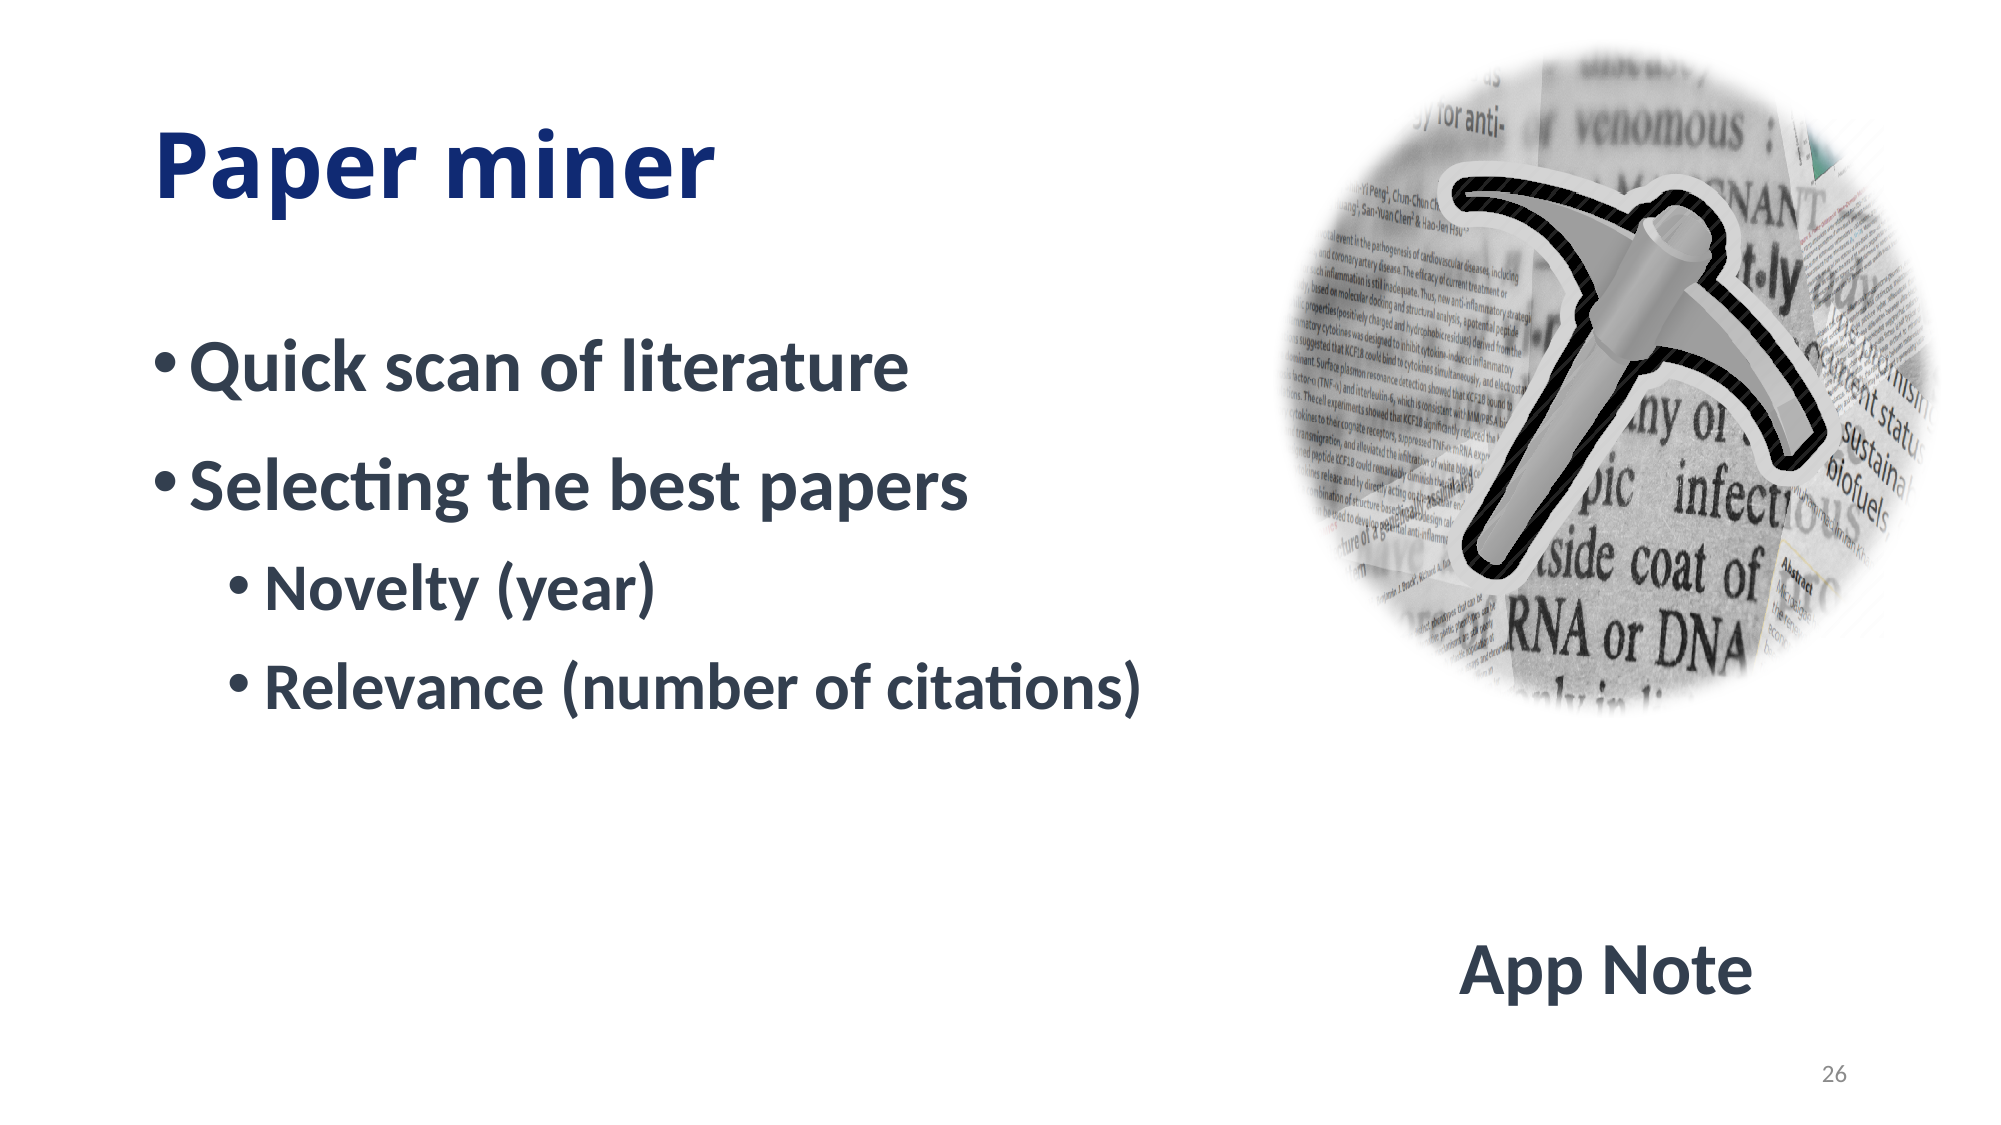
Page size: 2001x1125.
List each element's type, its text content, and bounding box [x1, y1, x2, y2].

text_box App Note [1444, 903, 1770, 1017]
slide_number 26 [1412, 1042, 1863, 1103]
list Quick scan of literature Selecting the best papers Novelty (year) Relevance (number of citations) [137, 299, 1863, 1014]
title Paper miner [137, 59, 1272, 278]
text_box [1272, 38, 1942, 719]
